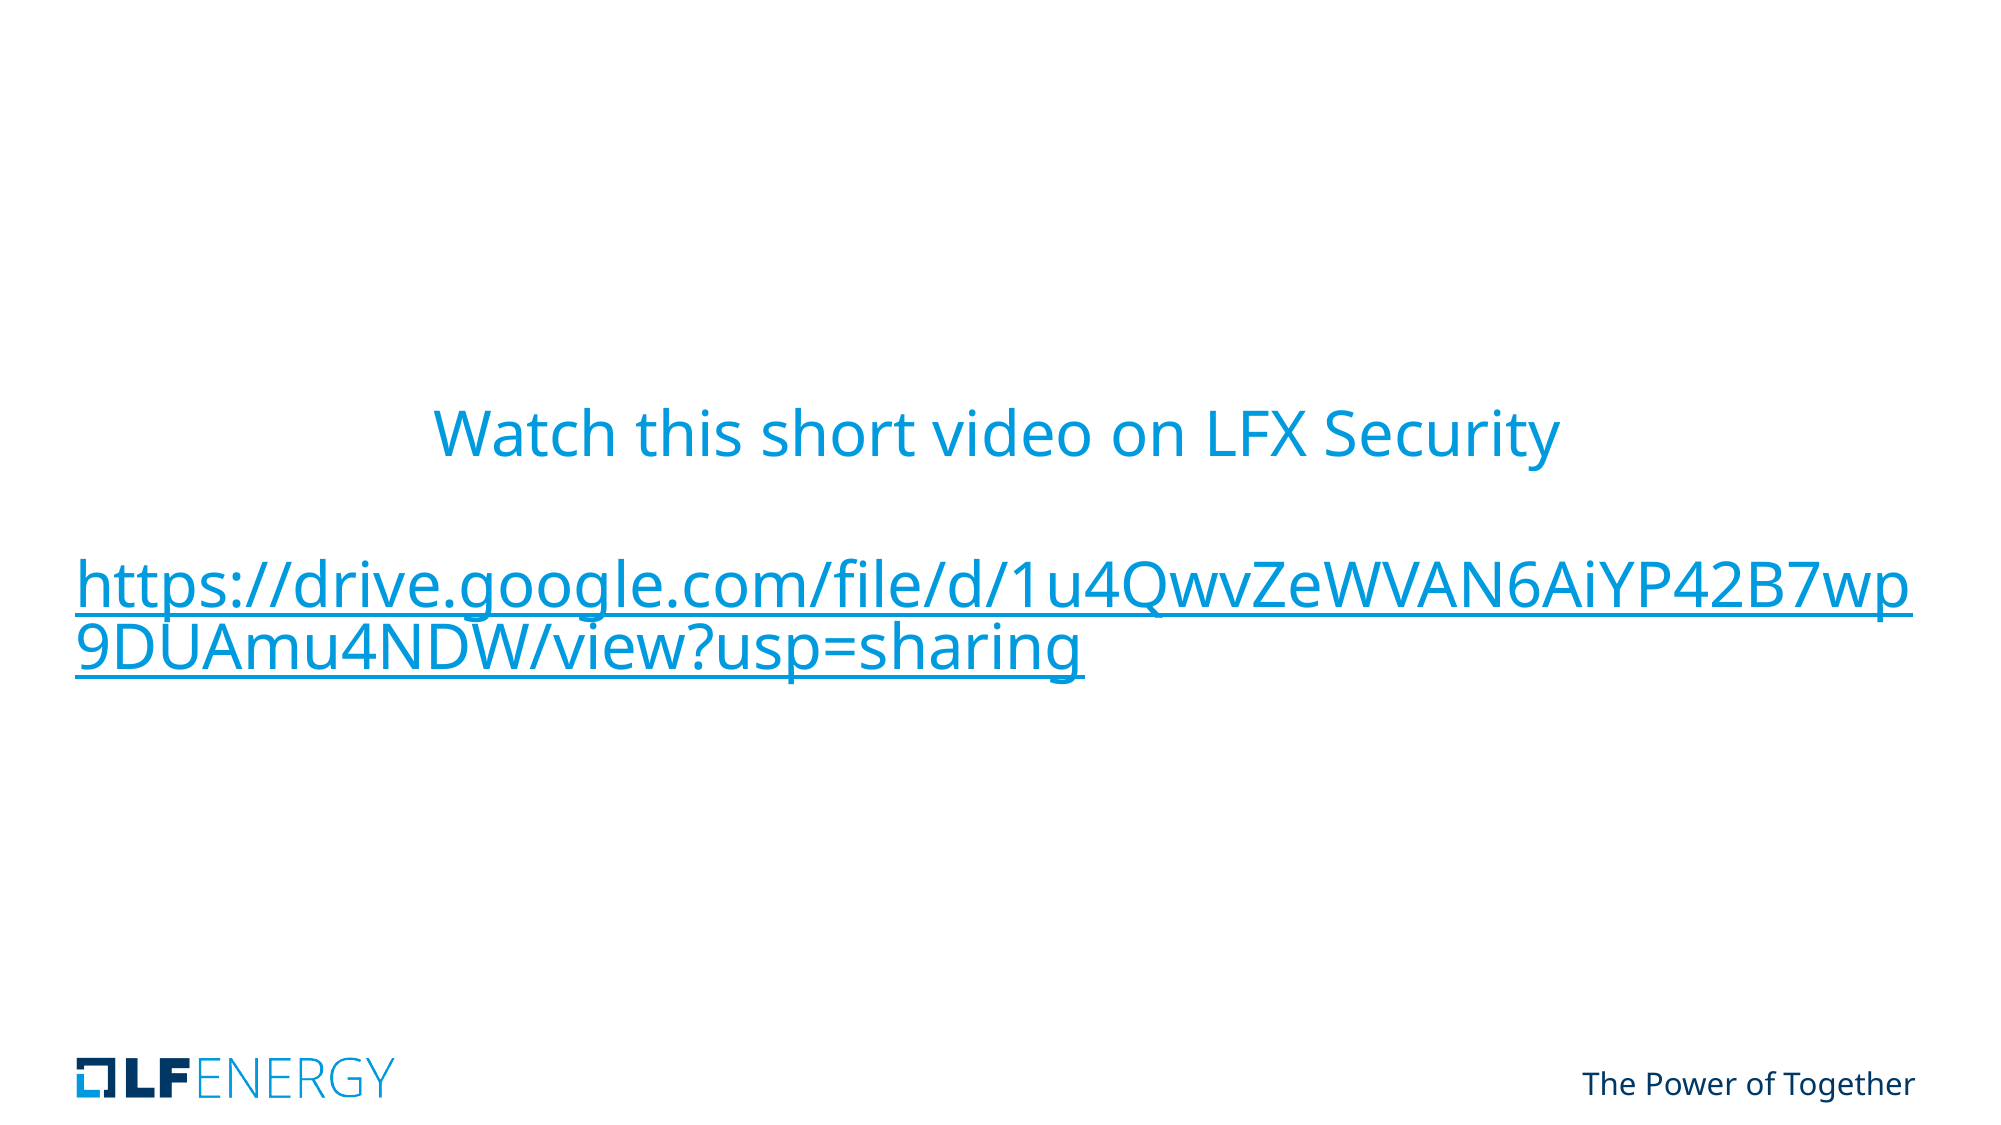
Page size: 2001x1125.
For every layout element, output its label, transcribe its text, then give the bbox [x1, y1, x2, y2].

title Watch this short video on LFX Security https://drive.google.com/file/d/1u4QwvZeWVAN6AiYP42B7wp9DUAmu4NDW/view?usp=sharing [75, 149, 1921, 975]
picture [75, 1056, 396, 1099]
